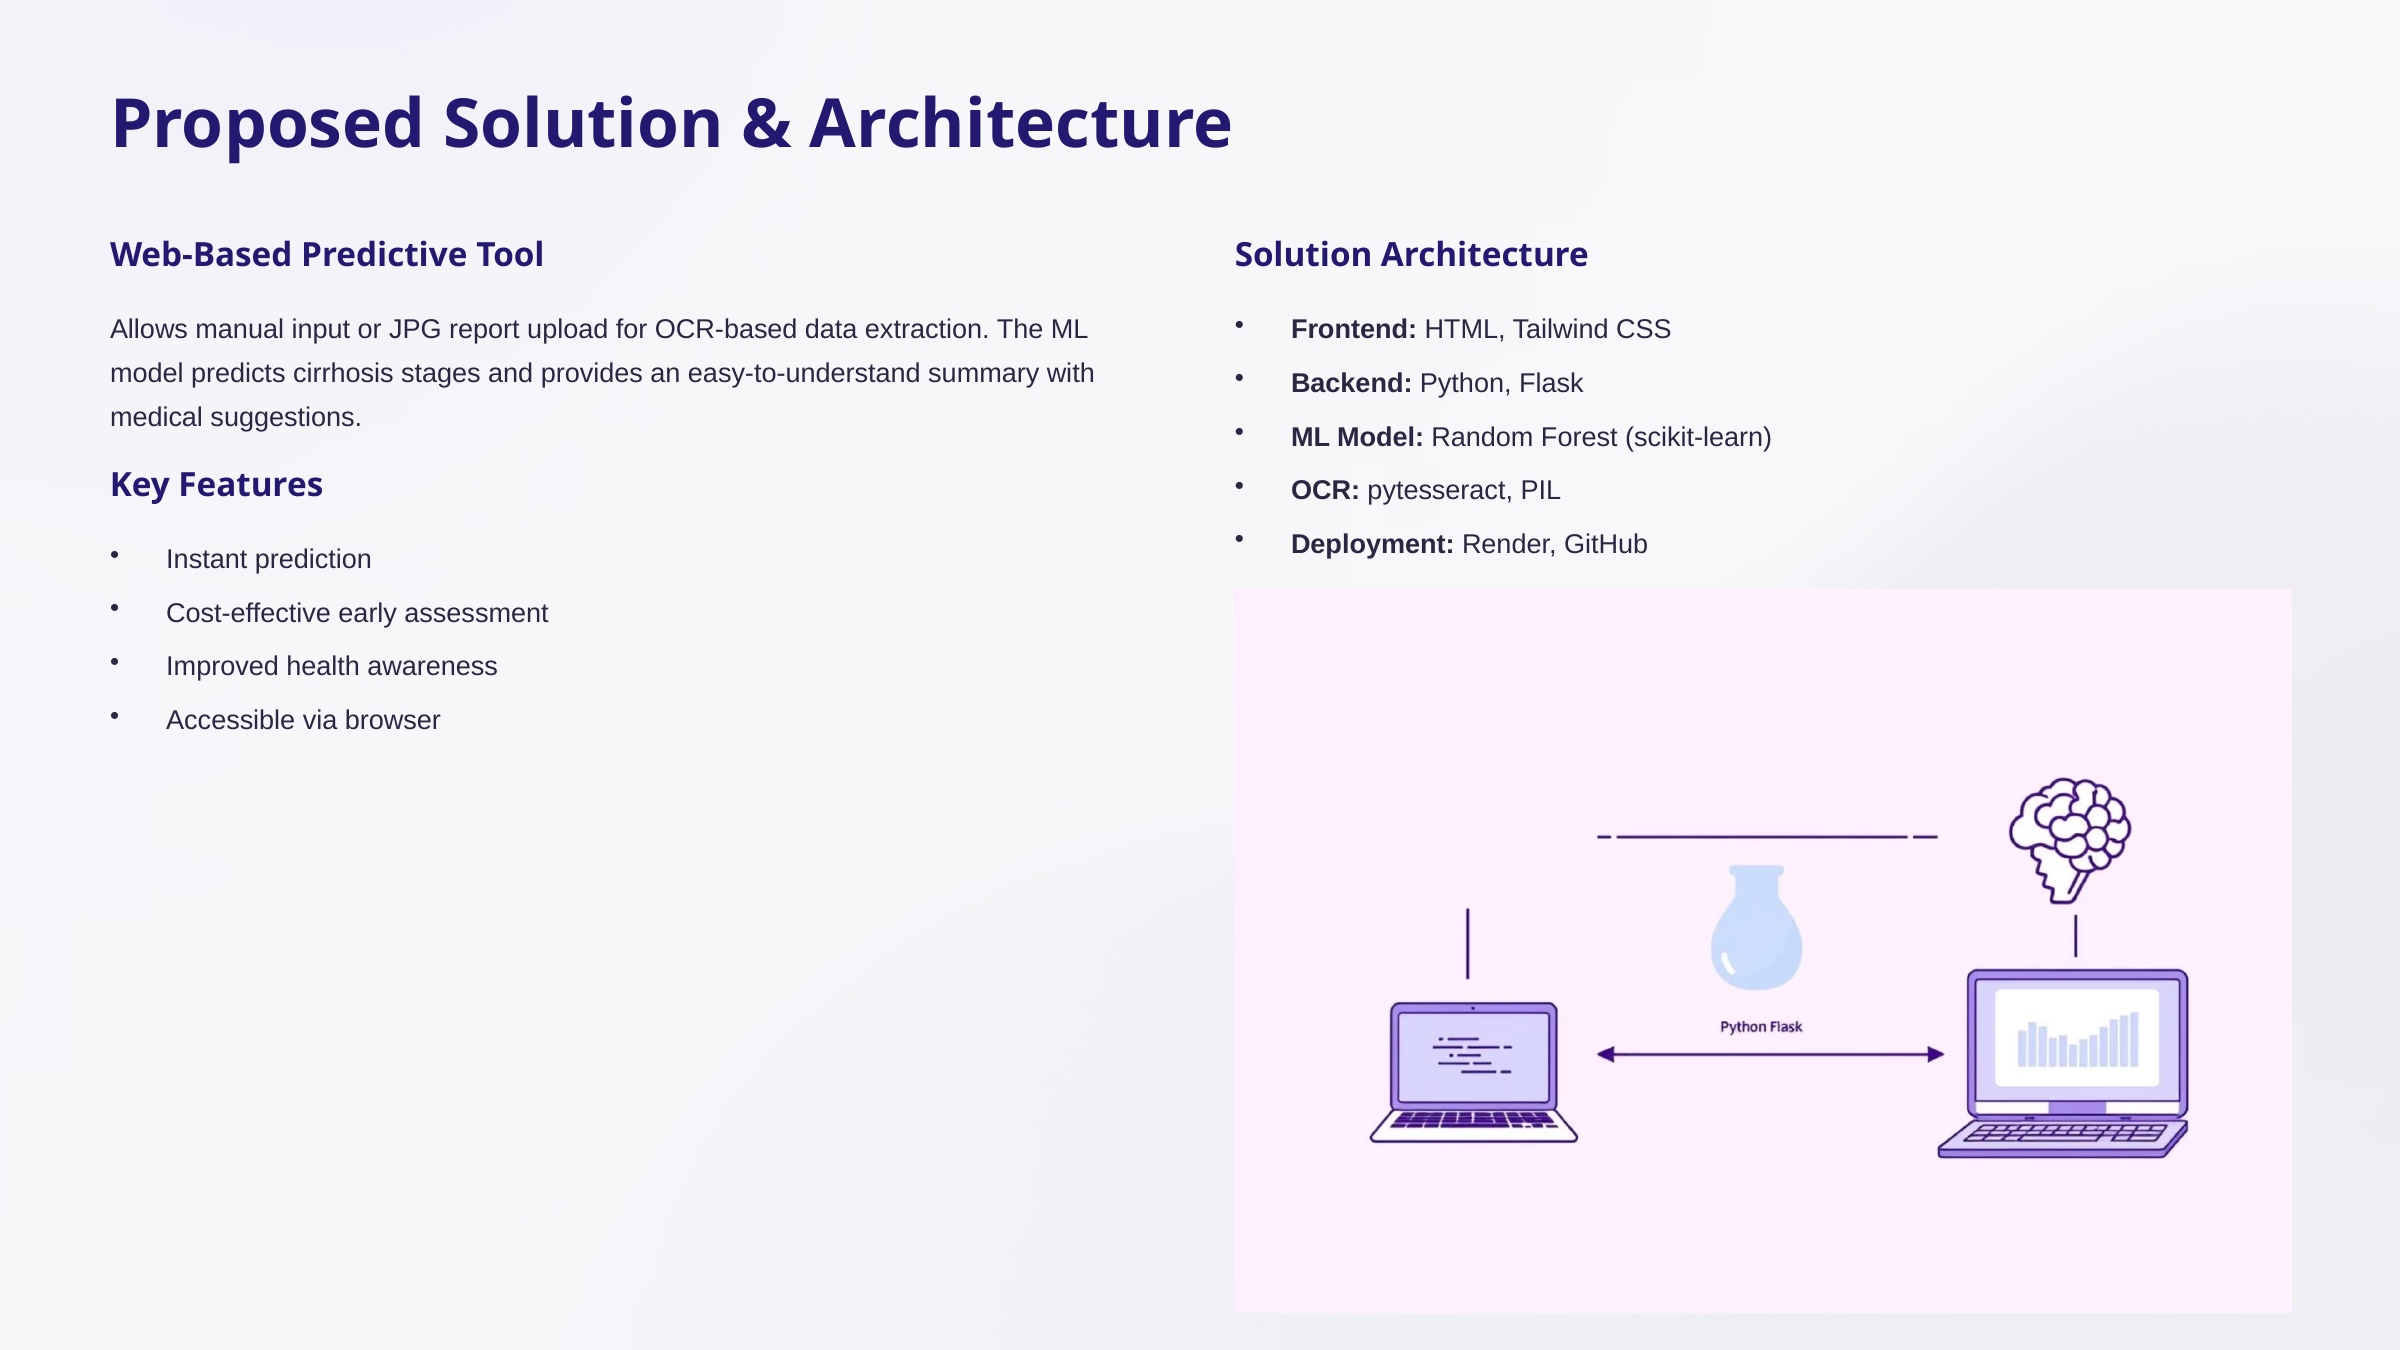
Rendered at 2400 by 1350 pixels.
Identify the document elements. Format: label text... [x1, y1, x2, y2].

text_box Backend: Python, Flask [1234, 354, 2292, 398]
text_box Improved health awareness [109, 637, 1167, 682]
text_box Instant prediction [109, 530, 1167, 575]
text_box Allows manual input or JPG report upload for OCR-based data extraction. The ML model predicts cirrhosis stages and provides an easy-to-understand summary with medical suggestions. [109, 300, 1167, 433]
text_box OCR: pytesseract, PIL [1234, 461, 2292, 506]
text_box Solution Architecture [1234, 230, 1579, 274]
text_box ML Model: Random Forest (scikit-learn) [1234, 407, 2292, 452]
text_box Proposed Solution & Architecture [109, 75, 1169, 162]
text_box Accessible via browser [109, 691, 1167, 735]
text_box Cost-effective early assessment [109, 583, 1167, 628]
text_box Web-Based Predictive Tool [109, 230, 542, 274]
text_box Key Features [109, 459, 454, 503]
text_box Frontend: HTML, Tailwind CSS [1234, 300, 2292, 345]
picture [1234, 589, 2292, 1313]
text_box Deployment: Render, GitHub [1234, 514, 2292, 559]
